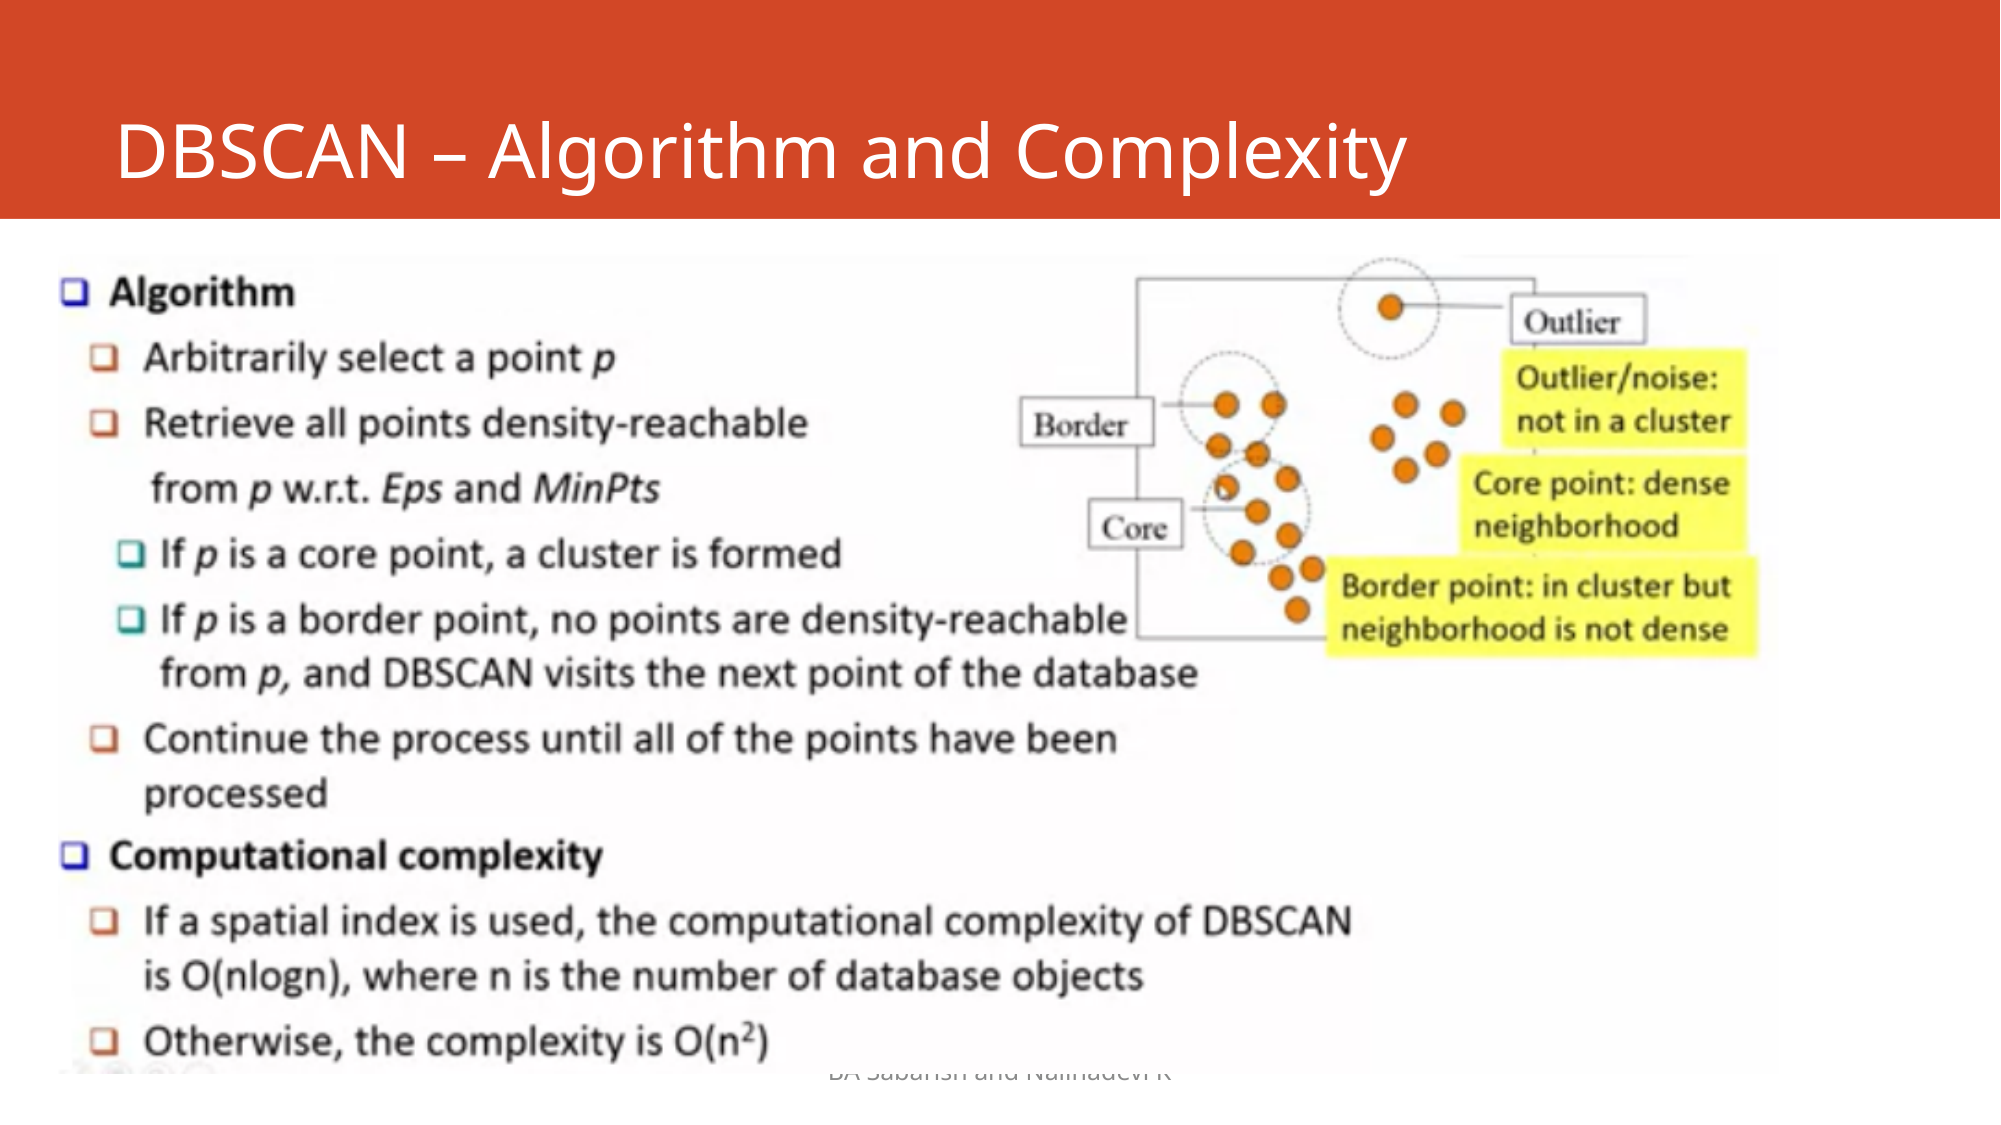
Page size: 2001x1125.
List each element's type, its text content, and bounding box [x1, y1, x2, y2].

footer BA Sabarish and Nalinadevi K [762, 1074, 1238, 1103]
title DBSCAN – Algorithm and Complexity [99, 0, 1863, 202]
picture [58, 254, 1845, 1074]
